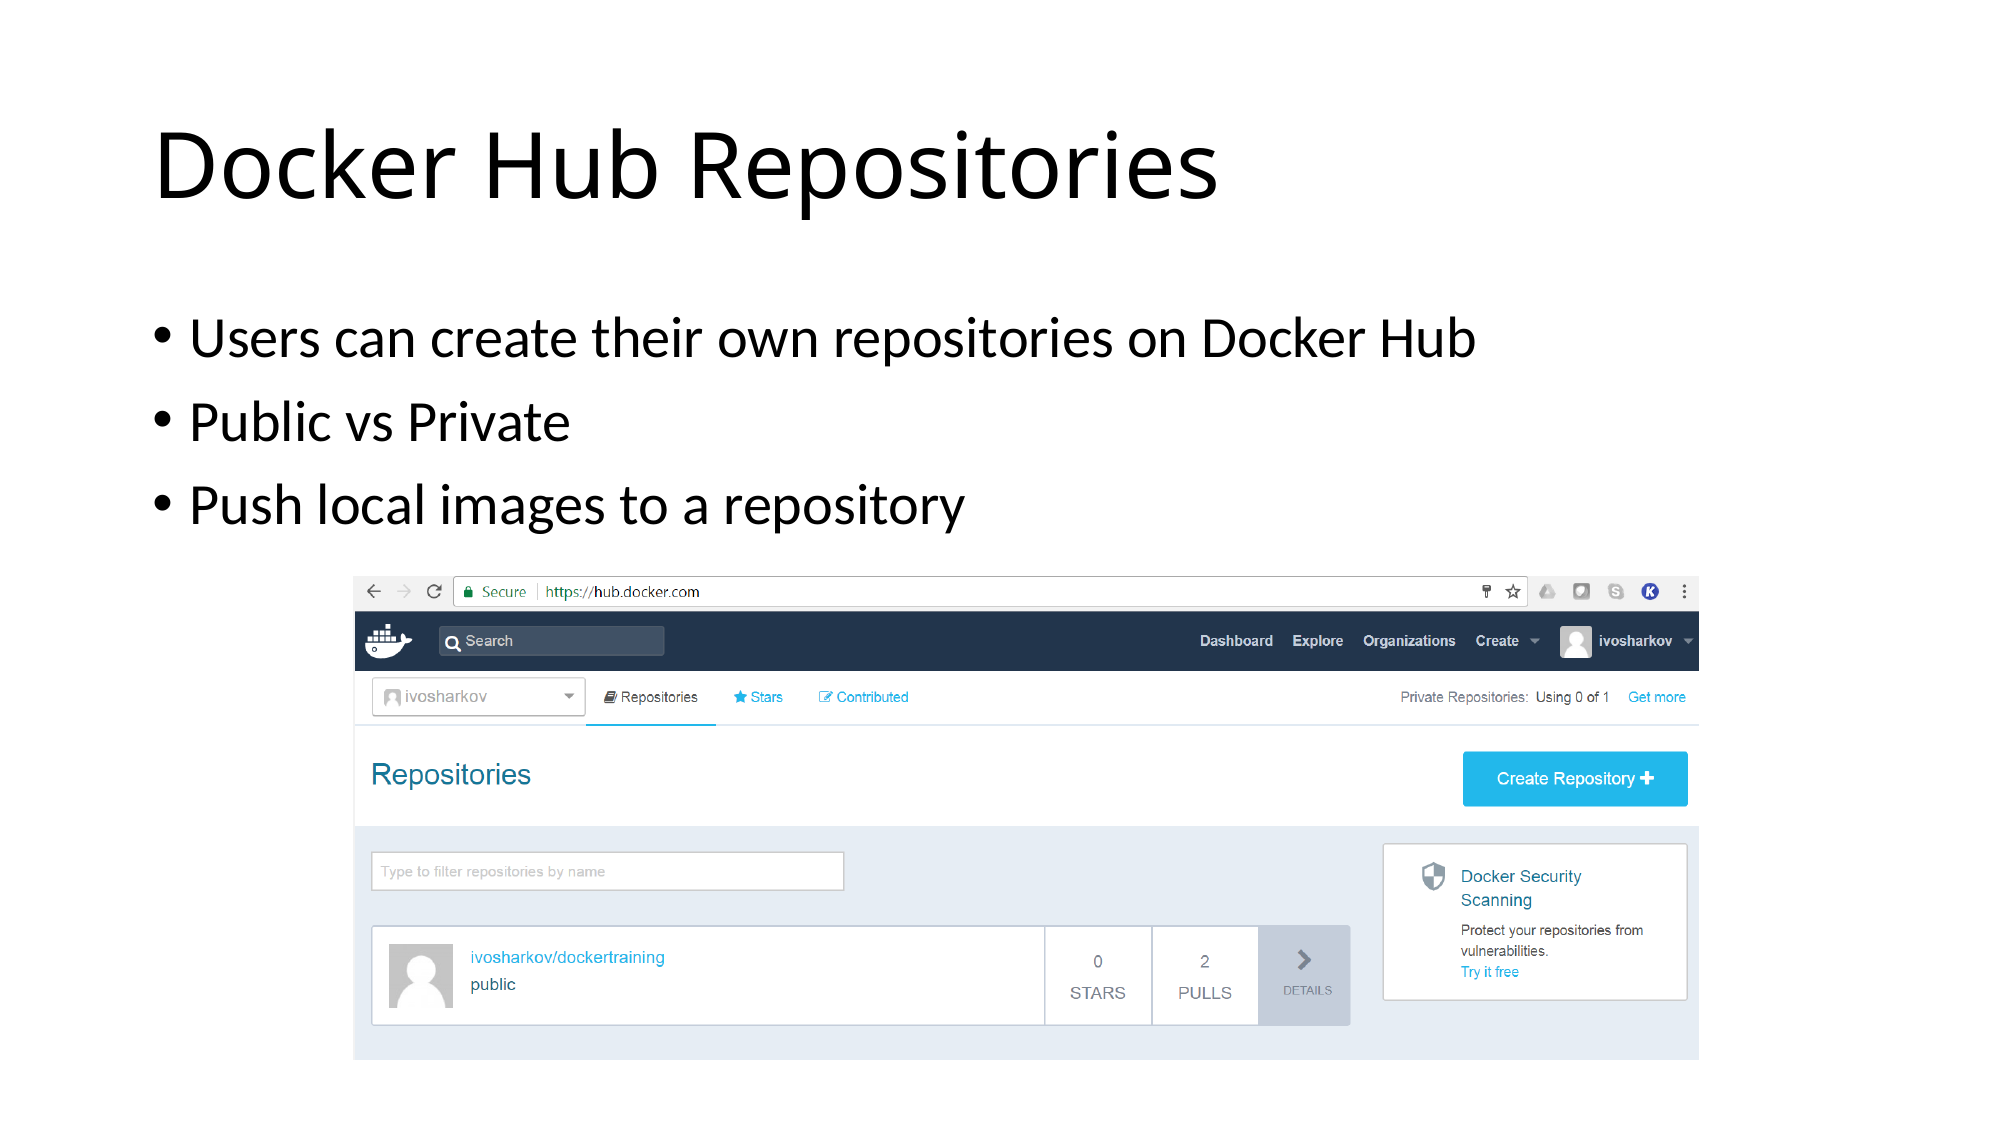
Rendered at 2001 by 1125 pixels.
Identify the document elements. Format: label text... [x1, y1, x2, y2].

list Users can create their own repositories on Docker Hub Public vs Private Push local images to a repository [137, 299, 1863, 1014]
picture [353, 576, 1699, 1060]
title Docker Hub Repositories [137, 59, 1863, 278]
